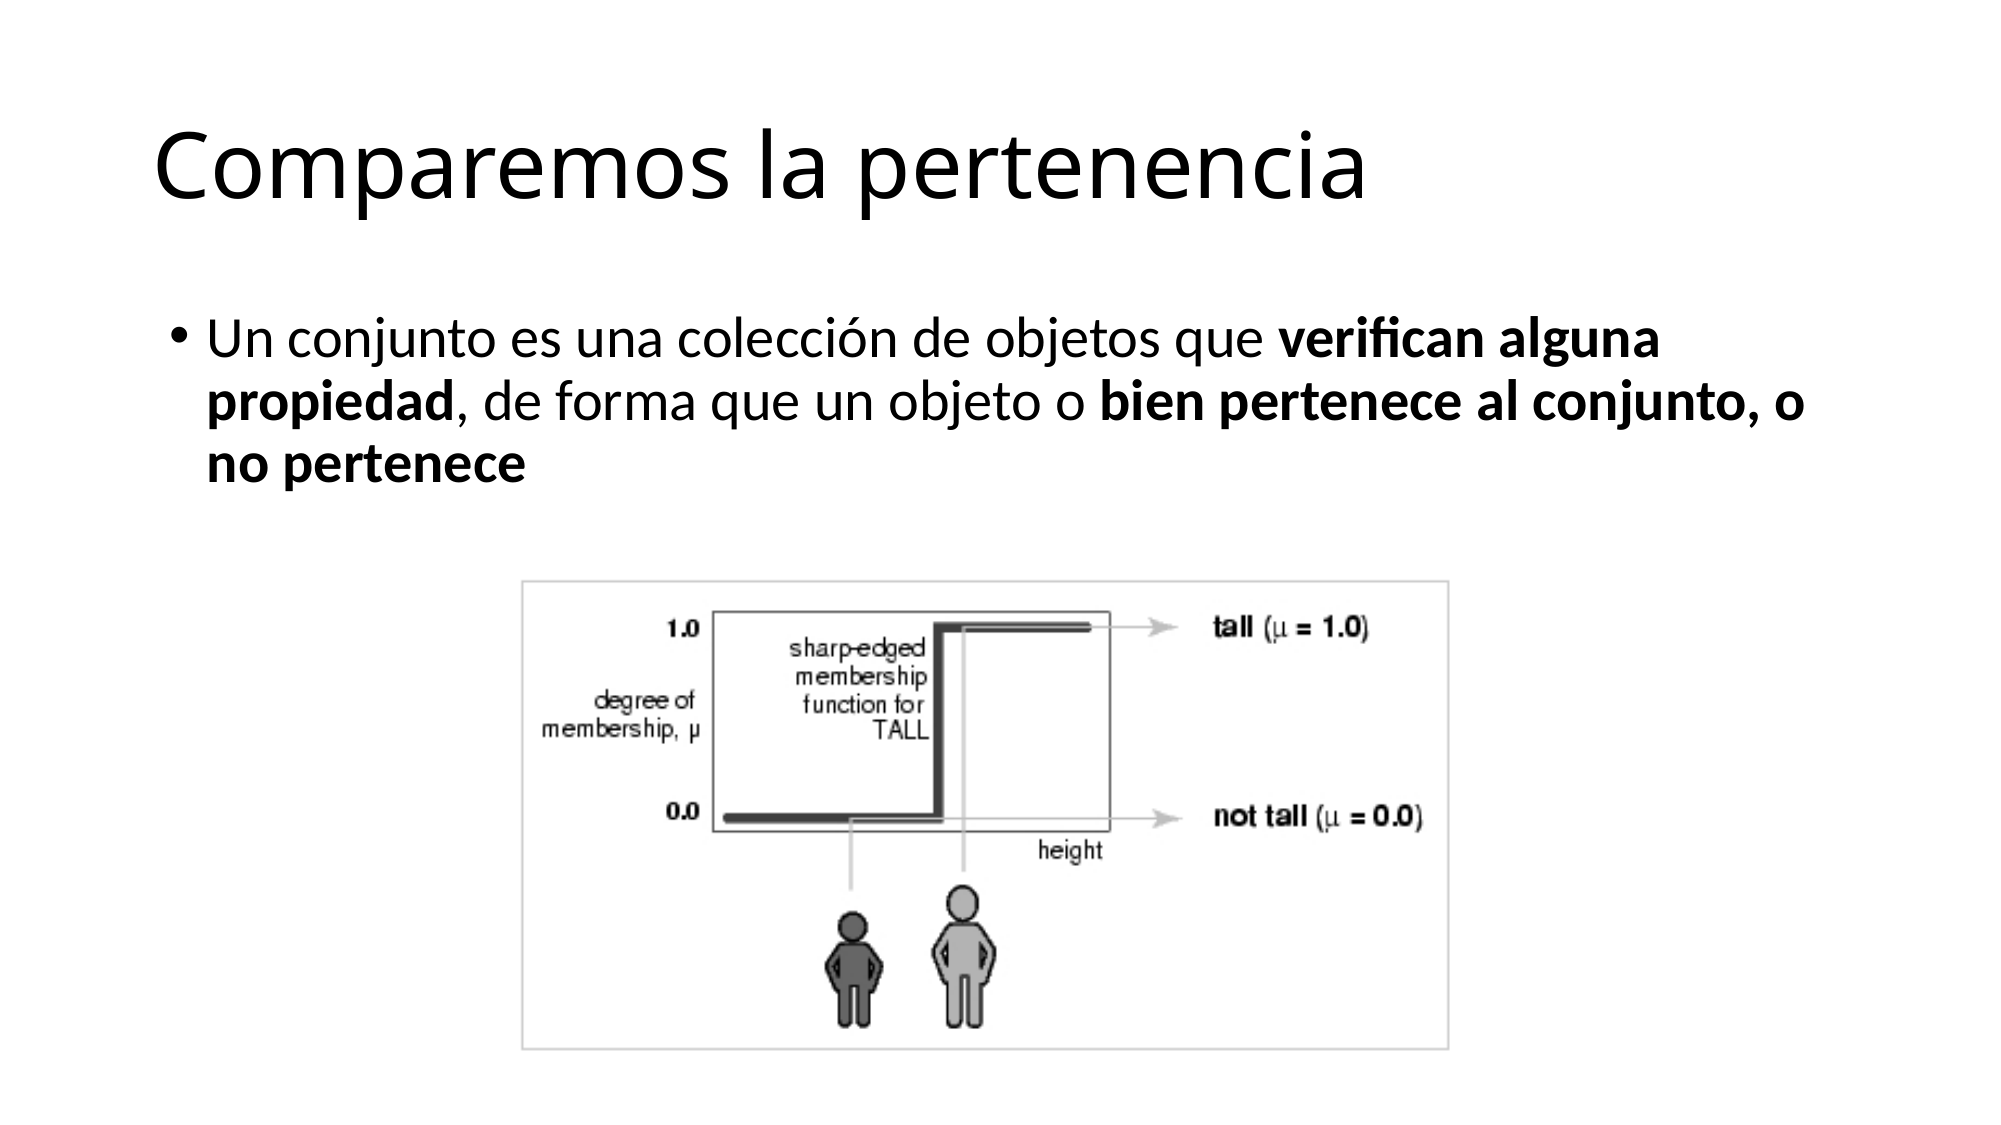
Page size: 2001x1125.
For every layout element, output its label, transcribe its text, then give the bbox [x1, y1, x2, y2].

title Comparemos la pertenencia [137, 59, 1863, 278]
picture [511, 570, 1463, 1066]
list Un conjunto es una colección de objetos que verifican alguna propiedad, de forma que un objeto o bien pertenece al conjunto, o no pertenece [154, 299, 1863, 1014]
